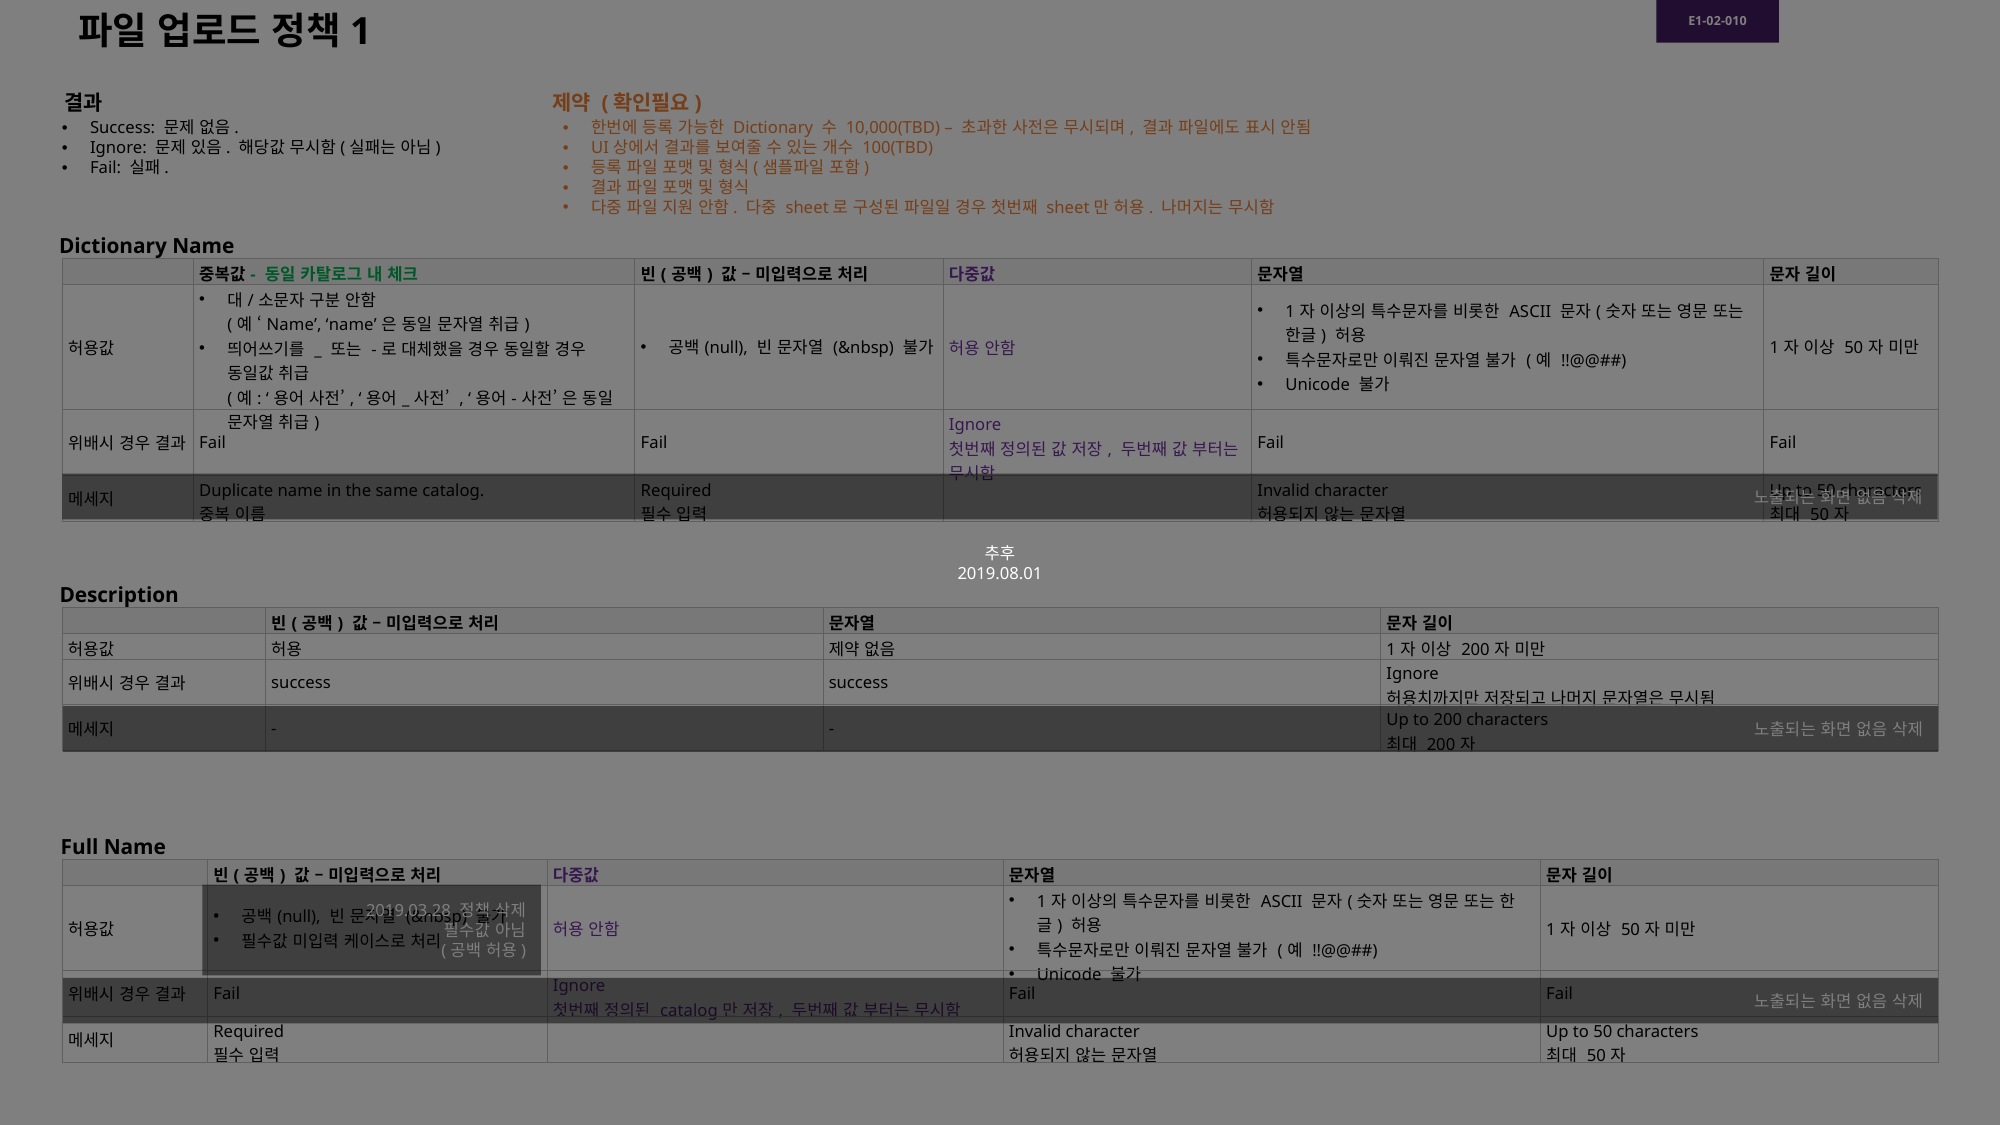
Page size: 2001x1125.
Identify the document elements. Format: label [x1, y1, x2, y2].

text_box [0, 0, 2000, 1125]
